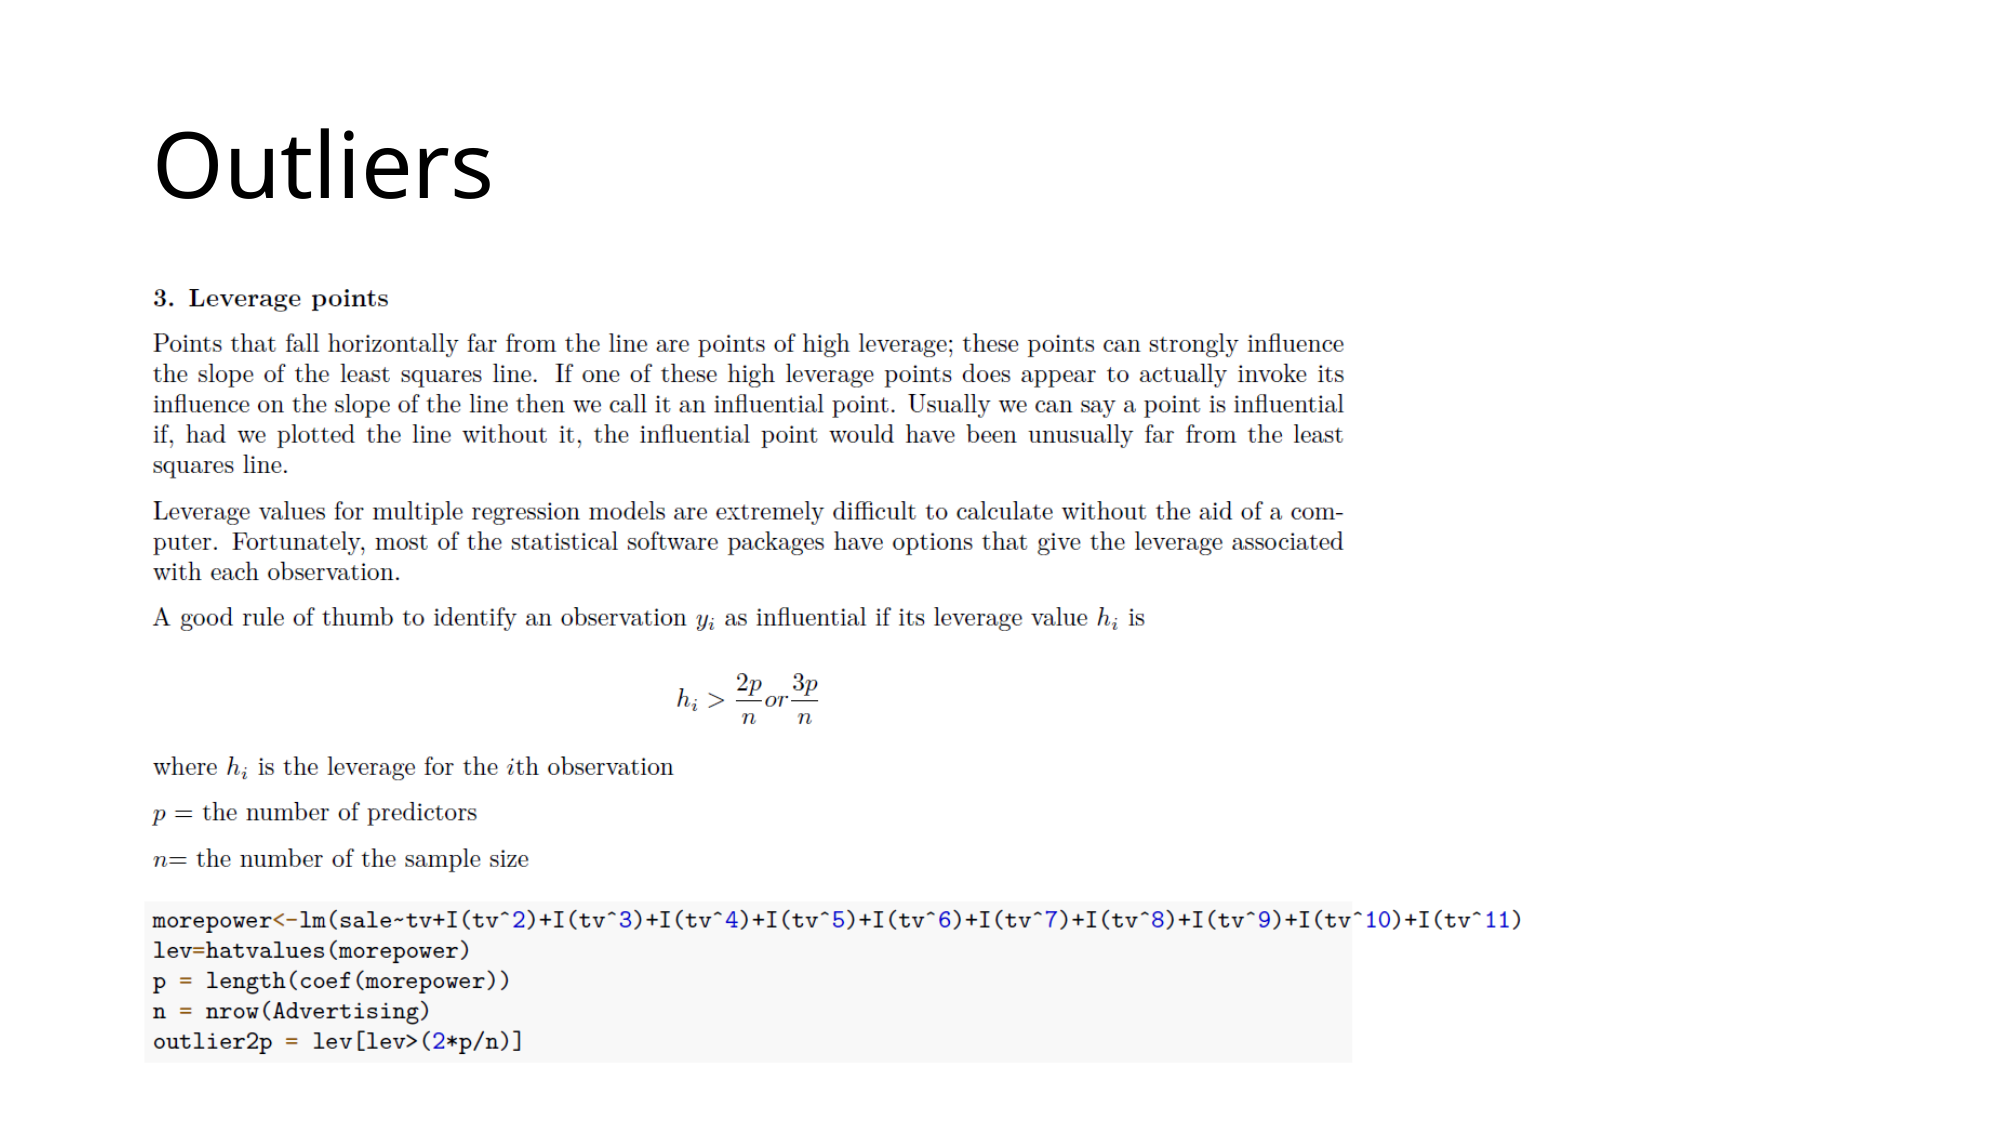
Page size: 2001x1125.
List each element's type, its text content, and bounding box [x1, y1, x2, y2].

title Outliers [137, 59, 1863, 278]
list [137, 275, 1522, 1066]
